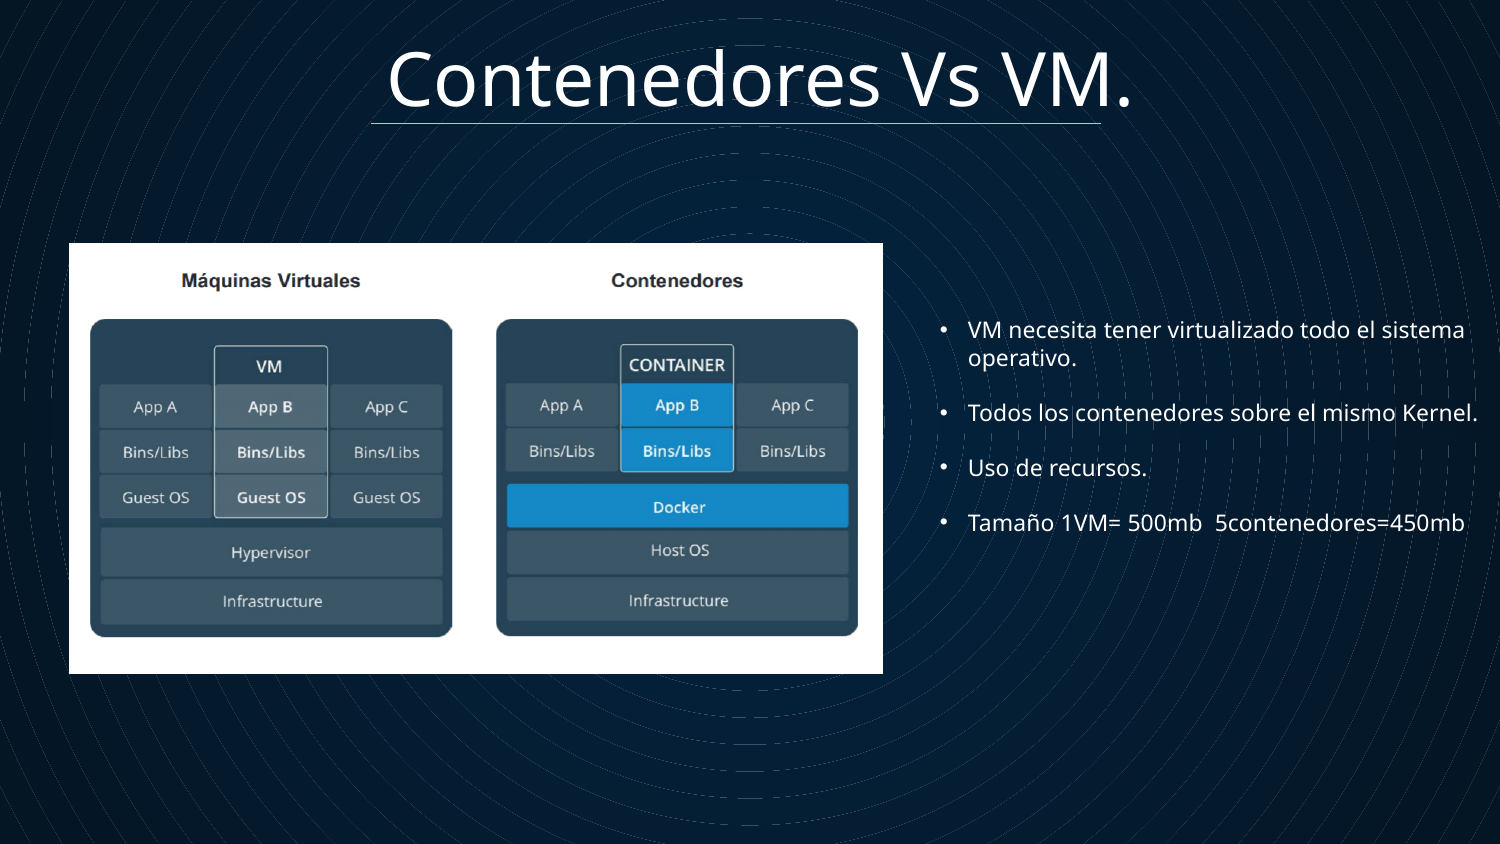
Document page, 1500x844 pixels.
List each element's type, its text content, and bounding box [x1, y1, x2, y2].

subtitle [950, 243, 1500, 301]
picture [69, 242, 883, 675]
title Contenedores Vs VM. [371, 37, 1194, 137]
text_box VM necesita tener virtualizado todo el sistema operativo. Todos los contenedores sobre el mismo Kernel. Uso de recursos. Tamaño 1VM= 500mb 5contenedores=450mb [924, 301, 1500, 563]
